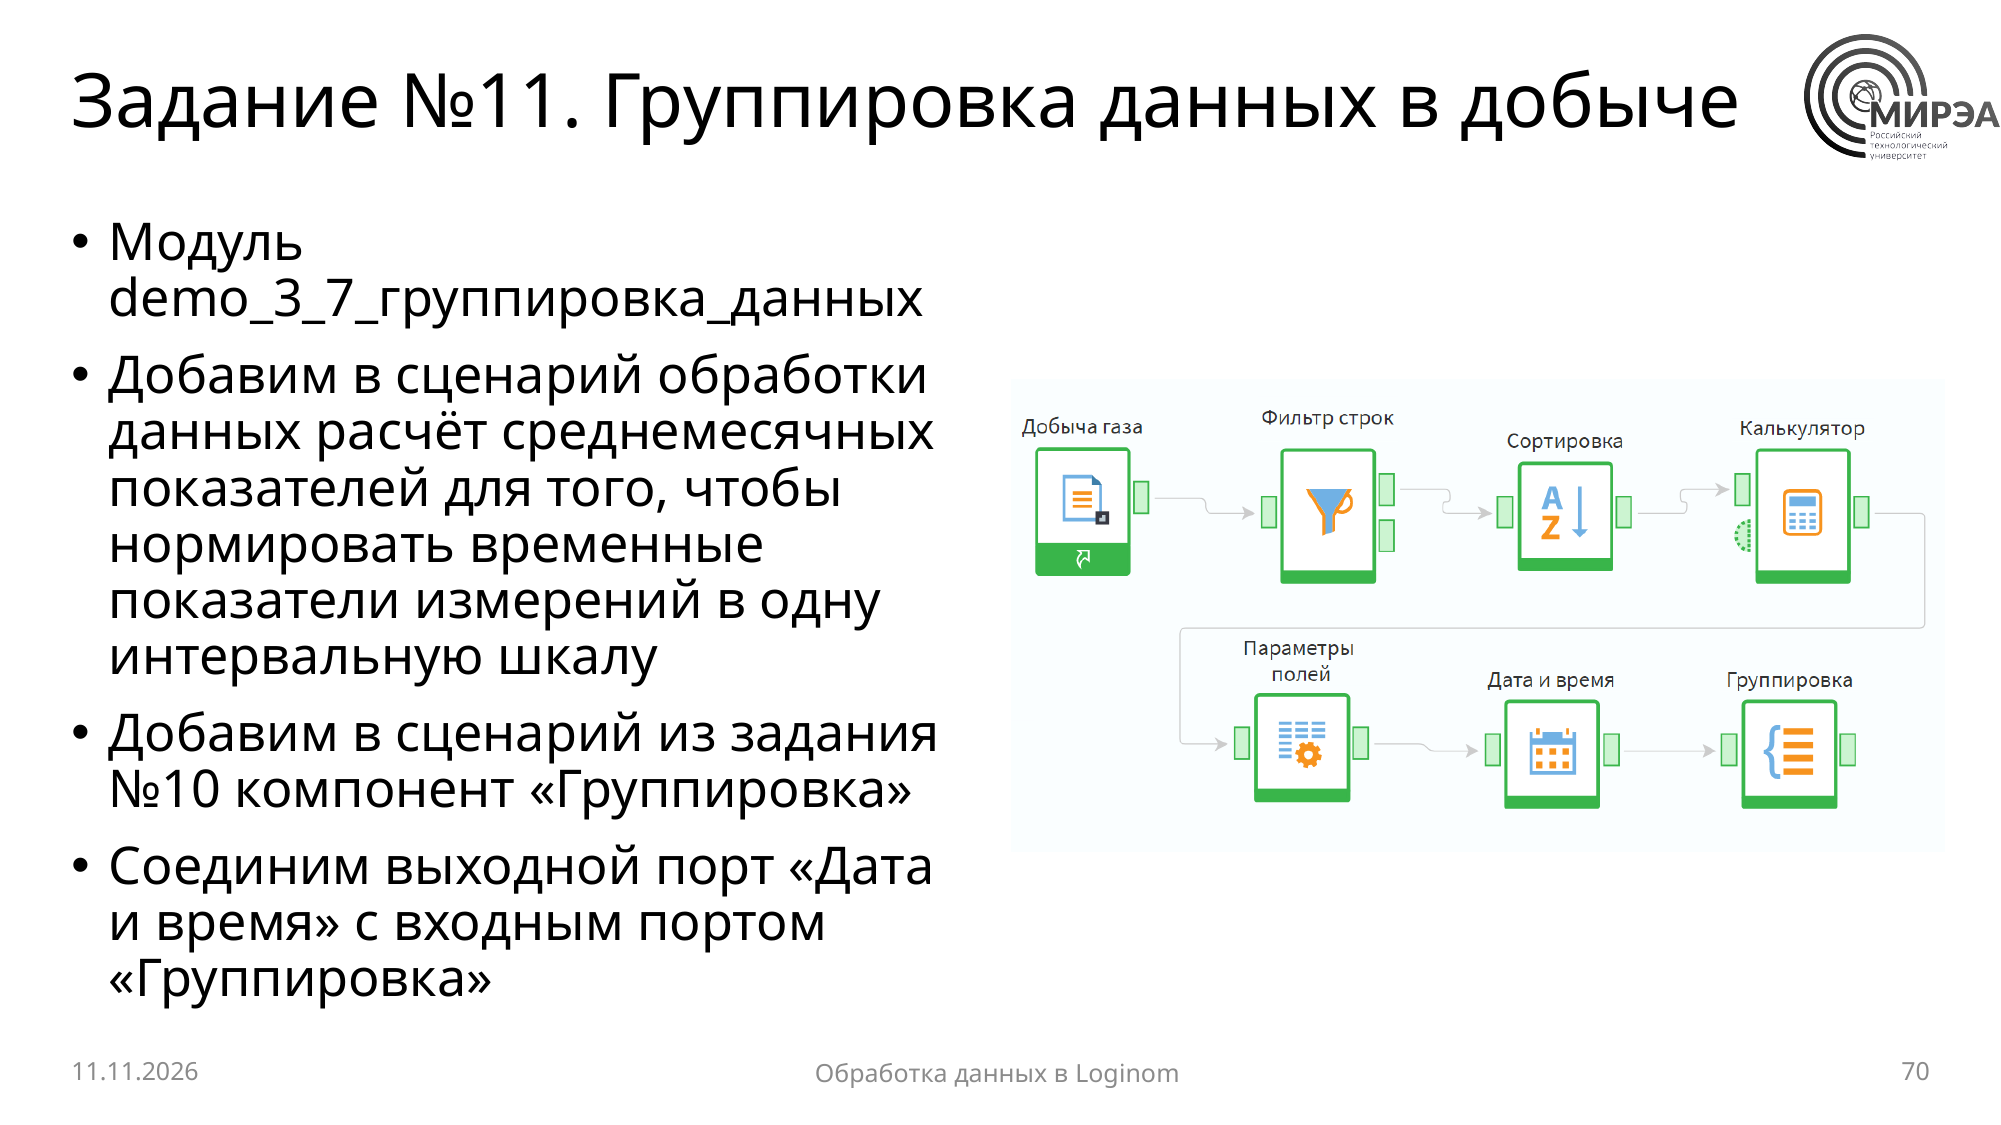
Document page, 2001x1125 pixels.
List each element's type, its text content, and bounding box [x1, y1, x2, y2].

footer Обработка данных в Loginom [572, 1042, 1423, 1103]
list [1011, 379, 1945, 852]
picture [1804, 34, 2000, 161]
title Задание №11. Группировка данных в добыче [56, 22, 1792, 185]
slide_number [56, 1042, 507, 1103]
list Модуль demo_3_7_группировка_данных Добавим в сценарий обработки данных расчёт среднемесячных показателей для того, чтобы нормировать временные показатели измерений в одну интервальную шкалу Добавим в сценарий из задания №10 компонент «Группировка» Соединим выходной порт «Дата и время» с входным портом «Группировка» [56, 208, 989, 1023]
slide_number 70 [1494, 1042, 1945, 1103]
